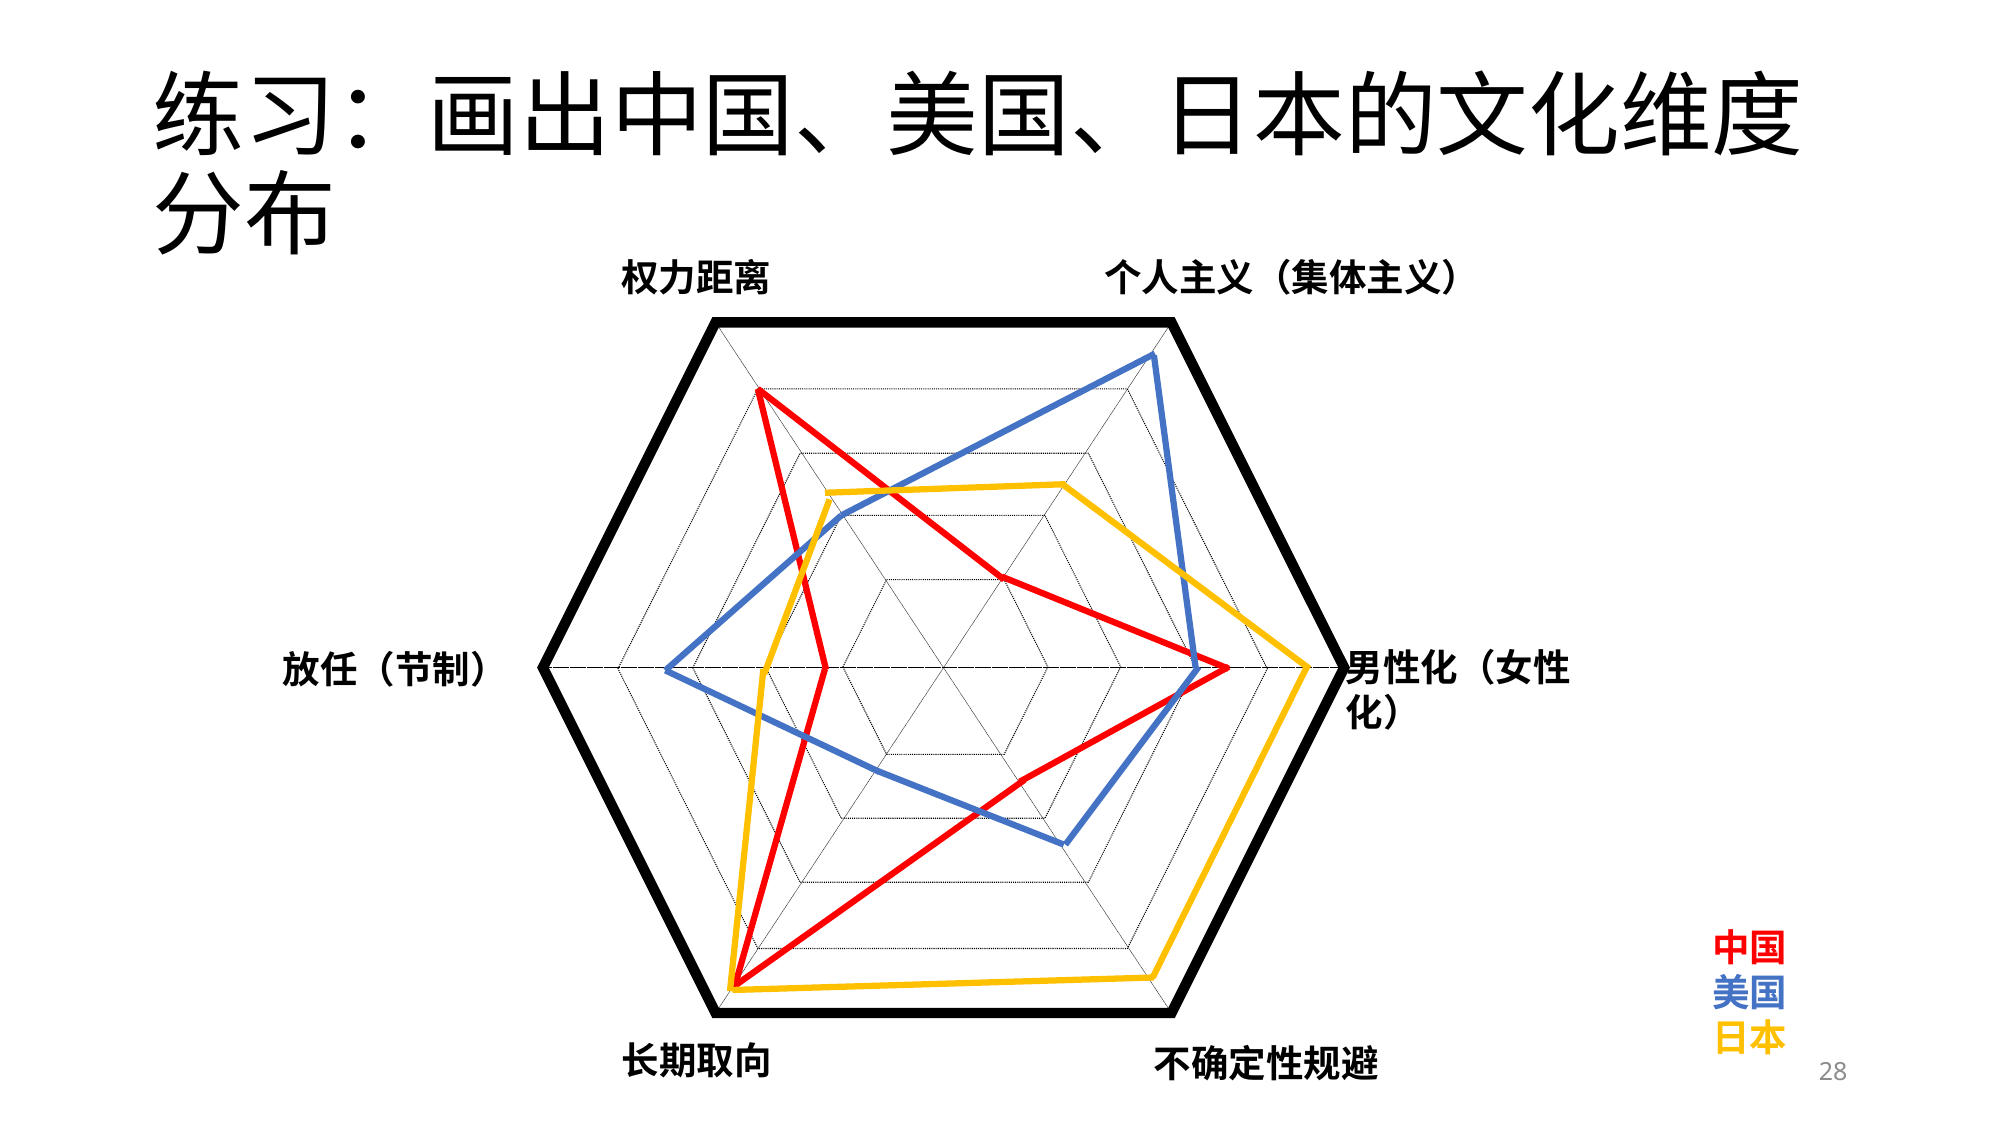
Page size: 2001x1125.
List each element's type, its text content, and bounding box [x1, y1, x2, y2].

text_box 个人主义（集体主义） [1089, 246, 1610, 307]
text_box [1199, 388, 1229, 484]
text_box 中国 美国 日本 [1697, 916, 2000, 1067]
text_box 男性化（女性化） [1345, 636, 1647, 741]
text_box 权力距离 [606, 246, 826, 307]
text_box 长期取向 [607, 1029, 930, 1090]
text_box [665, 353, 1199, 845]
slide_number 28 [1412, 1042, 1863, 1103]
title 练习：画出中国、美国、日本的文化维度分布 [137, 59, 1863, 278]
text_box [542, 322, 1345, 1014]
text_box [729, 484, 1310, 992]
text_box 放任（节制） [267, 638, 542, 699]
text_box 不确定性规避 [1139, 1032, 1462, 1092]
